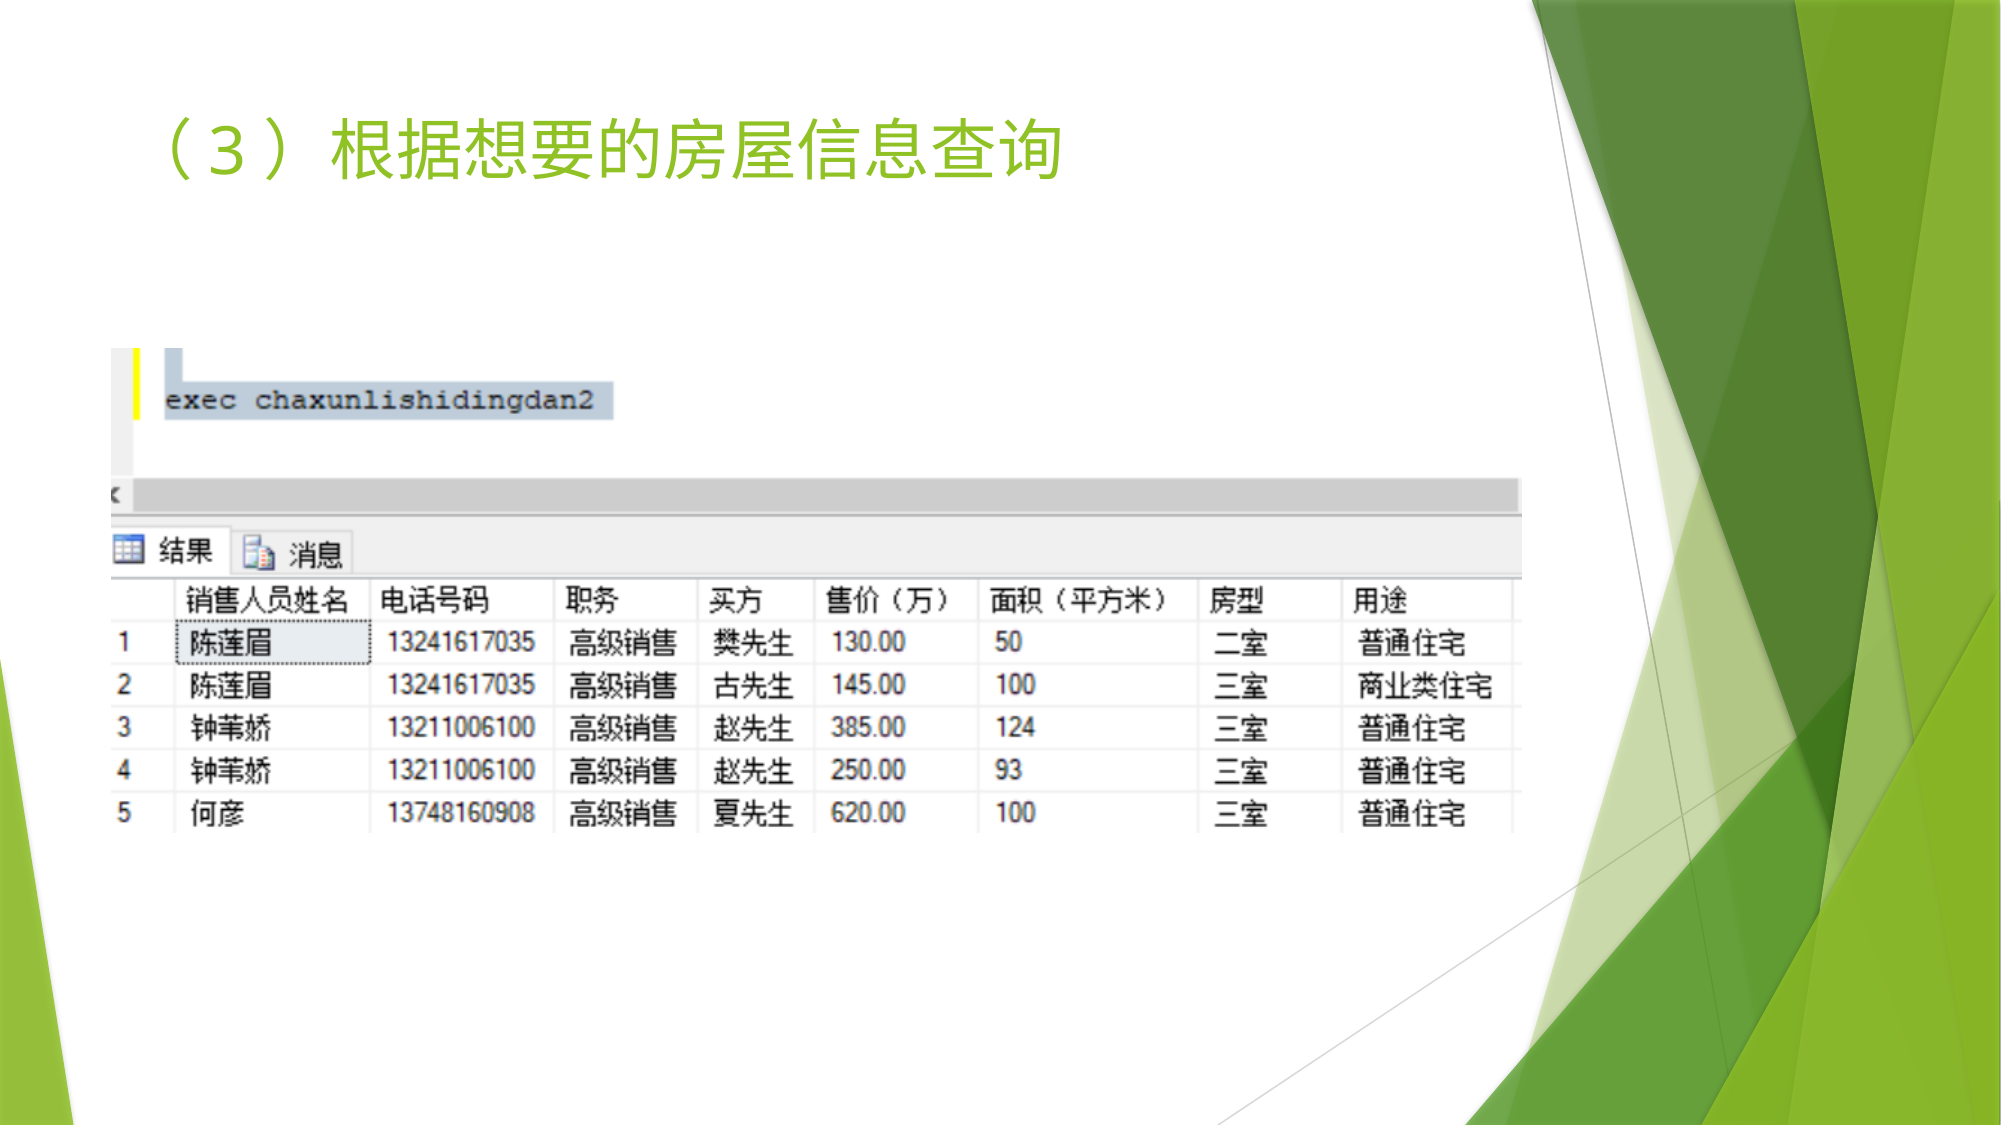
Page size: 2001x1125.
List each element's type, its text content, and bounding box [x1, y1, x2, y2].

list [110, 347, 1522, 834]
title （3）根据想要的房屋信息查询 [111, 99, 1522, 317]
